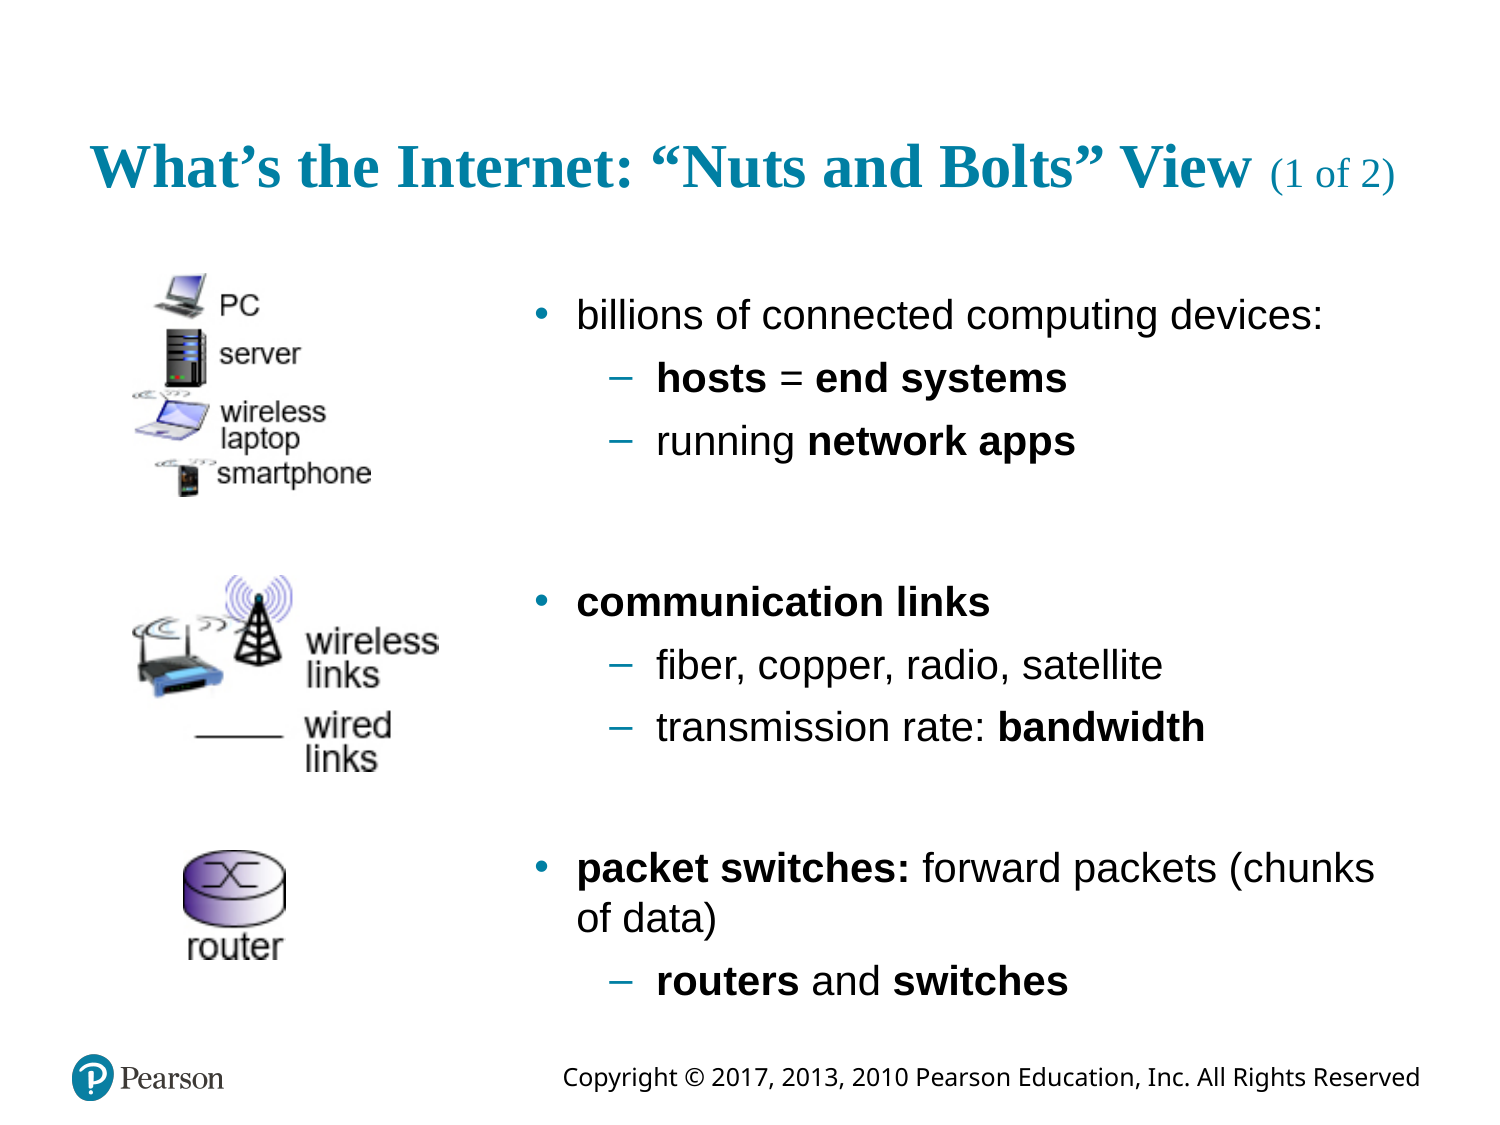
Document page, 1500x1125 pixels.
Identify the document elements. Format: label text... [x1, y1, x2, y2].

picture [183, 850, 286, 960]
picture [132, 272, 372, 497]
text_box What’s the Internet: “Nuts and Bolts” View (1 of 2) [75, 35, 1425, 216]
picture [132, 575, 439, 772]
picture [98, 1054, 224, 1101]
picture [80, 1063, 106, 1088]
text_box packet switches: forward packets (chunks of data) routers and switches [519, 826, 1415, 1024]
picture [72, 1054, 88, 1070]
text_box billions of connected computing devices: hosts = end systems running network apps [519, 273, 1415, 501]
picture [72, 1087, 83, 1101]
text_box communication links fiber, copper, radio, satellite transmission rate: bandwidth [519, 560, 1415, 772]
